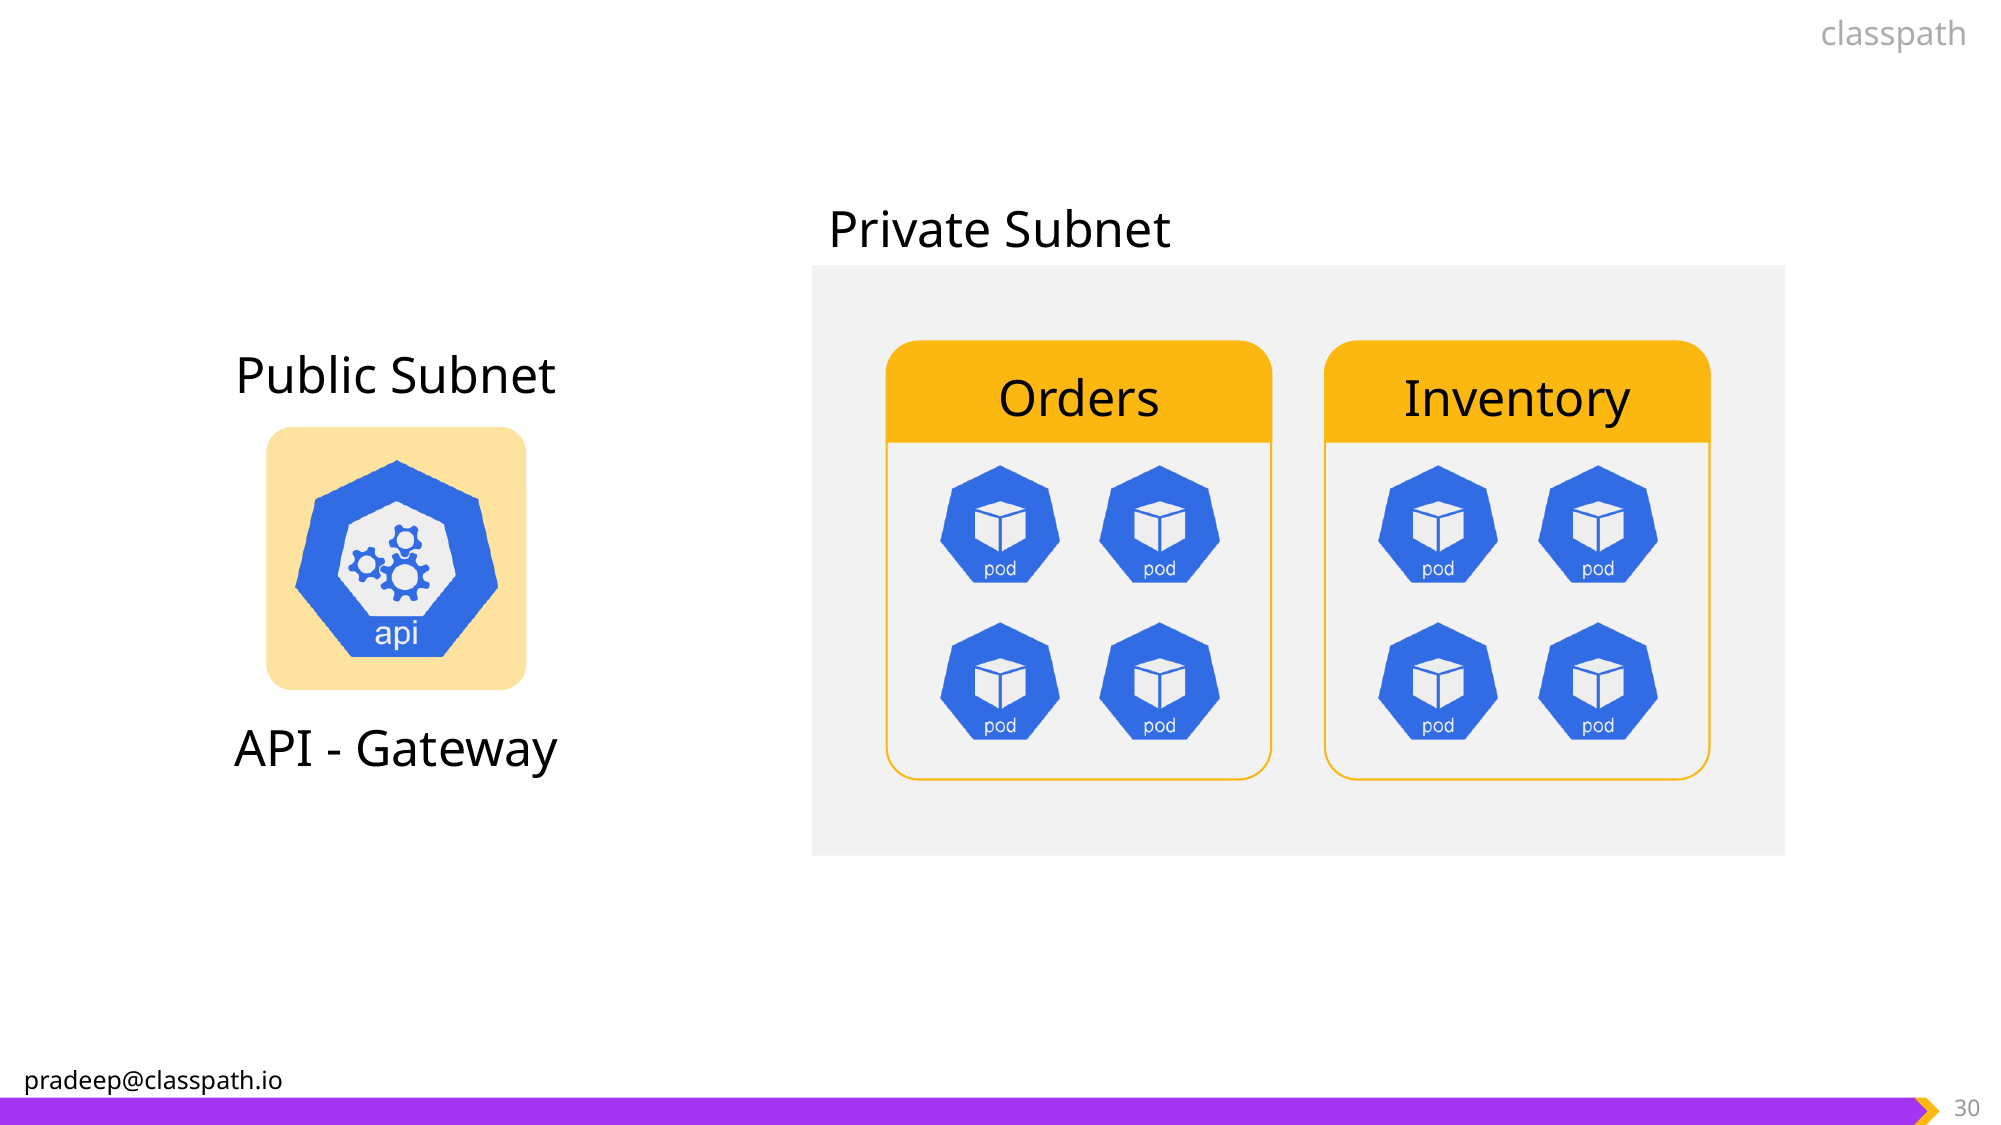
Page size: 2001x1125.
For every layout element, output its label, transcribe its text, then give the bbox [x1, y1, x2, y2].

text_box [812, 265, 1786, 856]
slide_number 30 [1939, 1086, 2000, 1125]
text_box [191, 335, 601, 785]
text_box Private Subnet [795, 189, 1205, 265]
